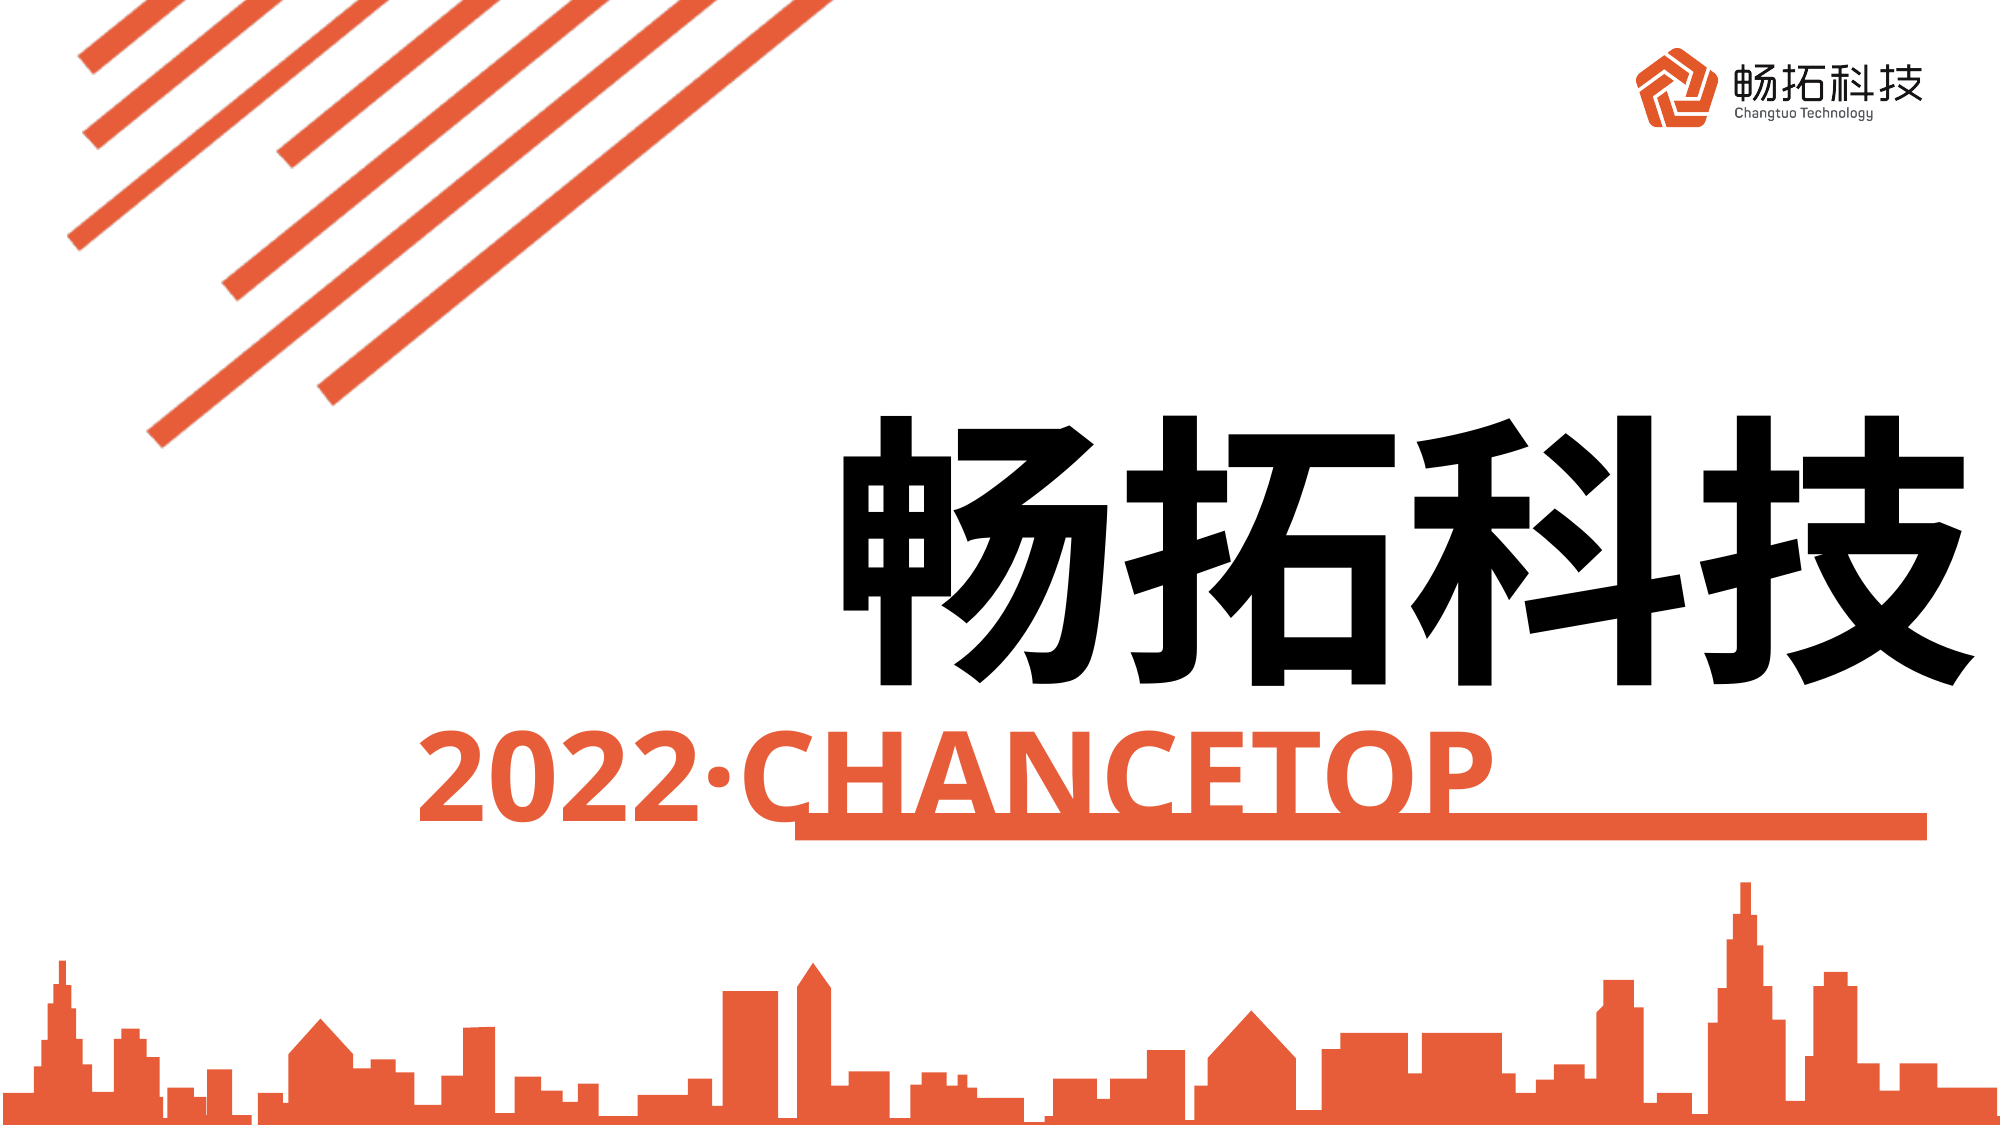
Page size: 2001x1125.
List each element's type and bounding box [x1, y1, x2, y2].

picture [1608, 21, 1950, 154]
text_box [257, 882, 2000, 1125]
picture [67, 0, 846, 451]
text_box [3, 960, 252, 1125]
text_box [401, 365, 2000, 856]
